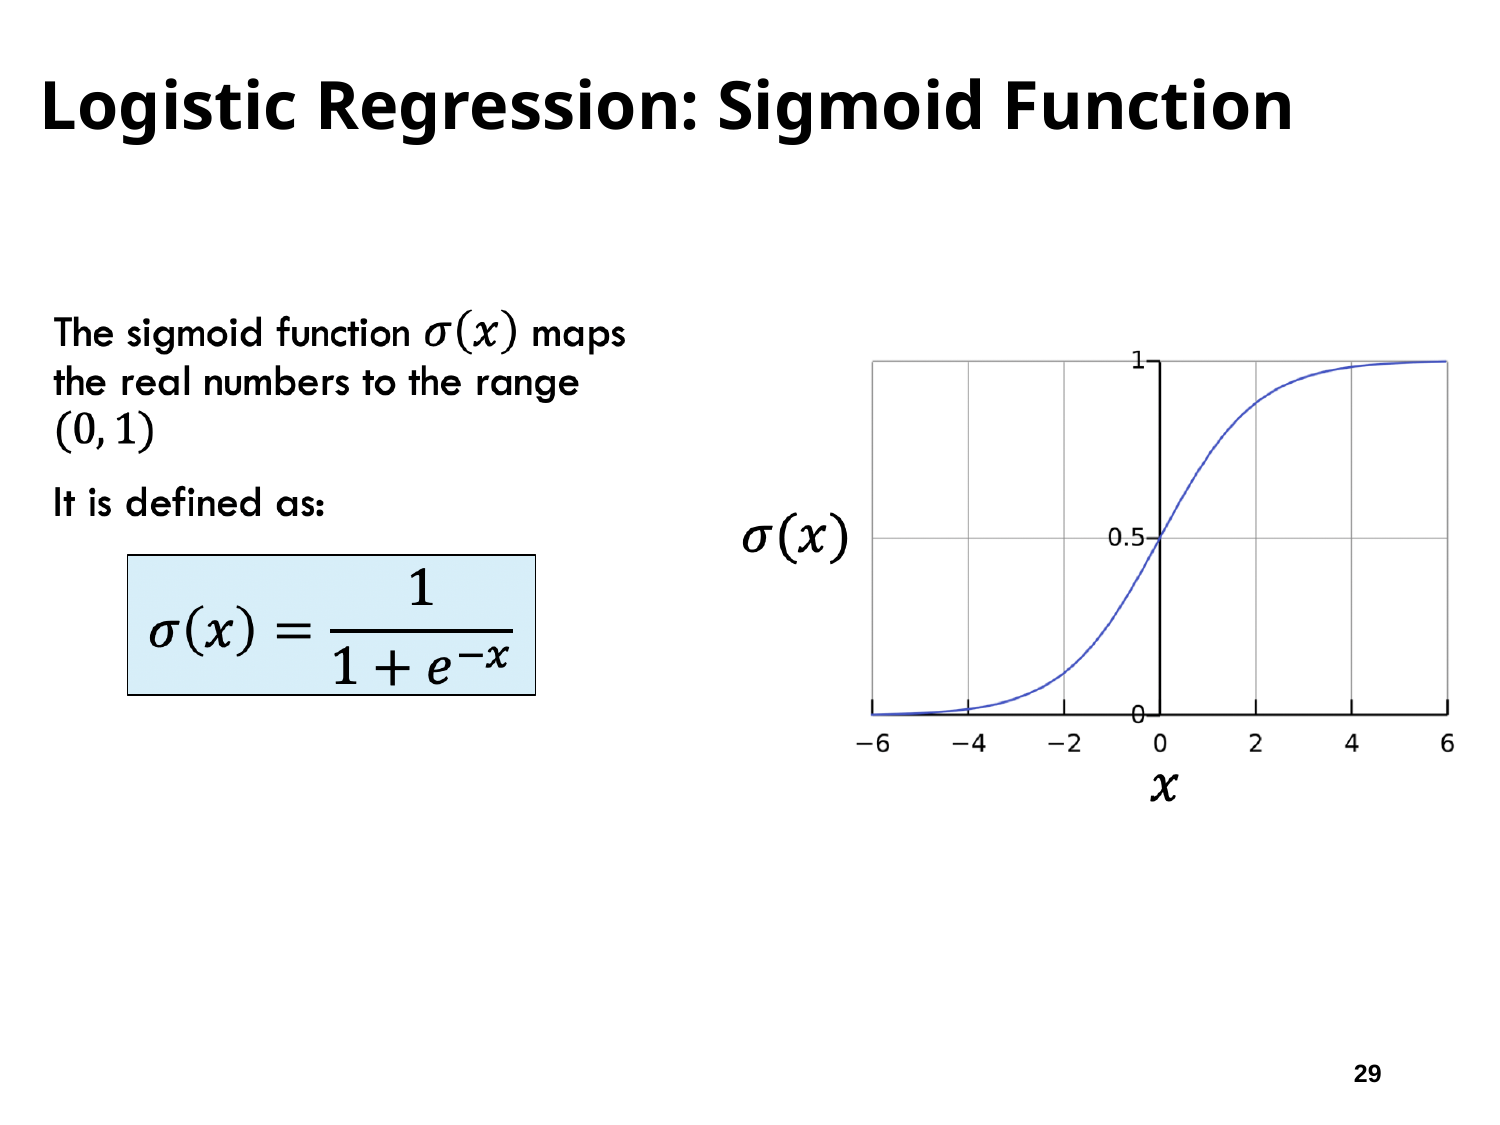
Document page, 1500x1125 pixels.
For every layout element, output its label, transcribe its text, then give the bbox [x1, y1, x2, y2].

title Logistic Regression: Sigmoid Function [24, 18, 1451, 188]
slide_number 29 [1059, 1042, 1397, 1103]
picture [0, 285, 1500, 840]
